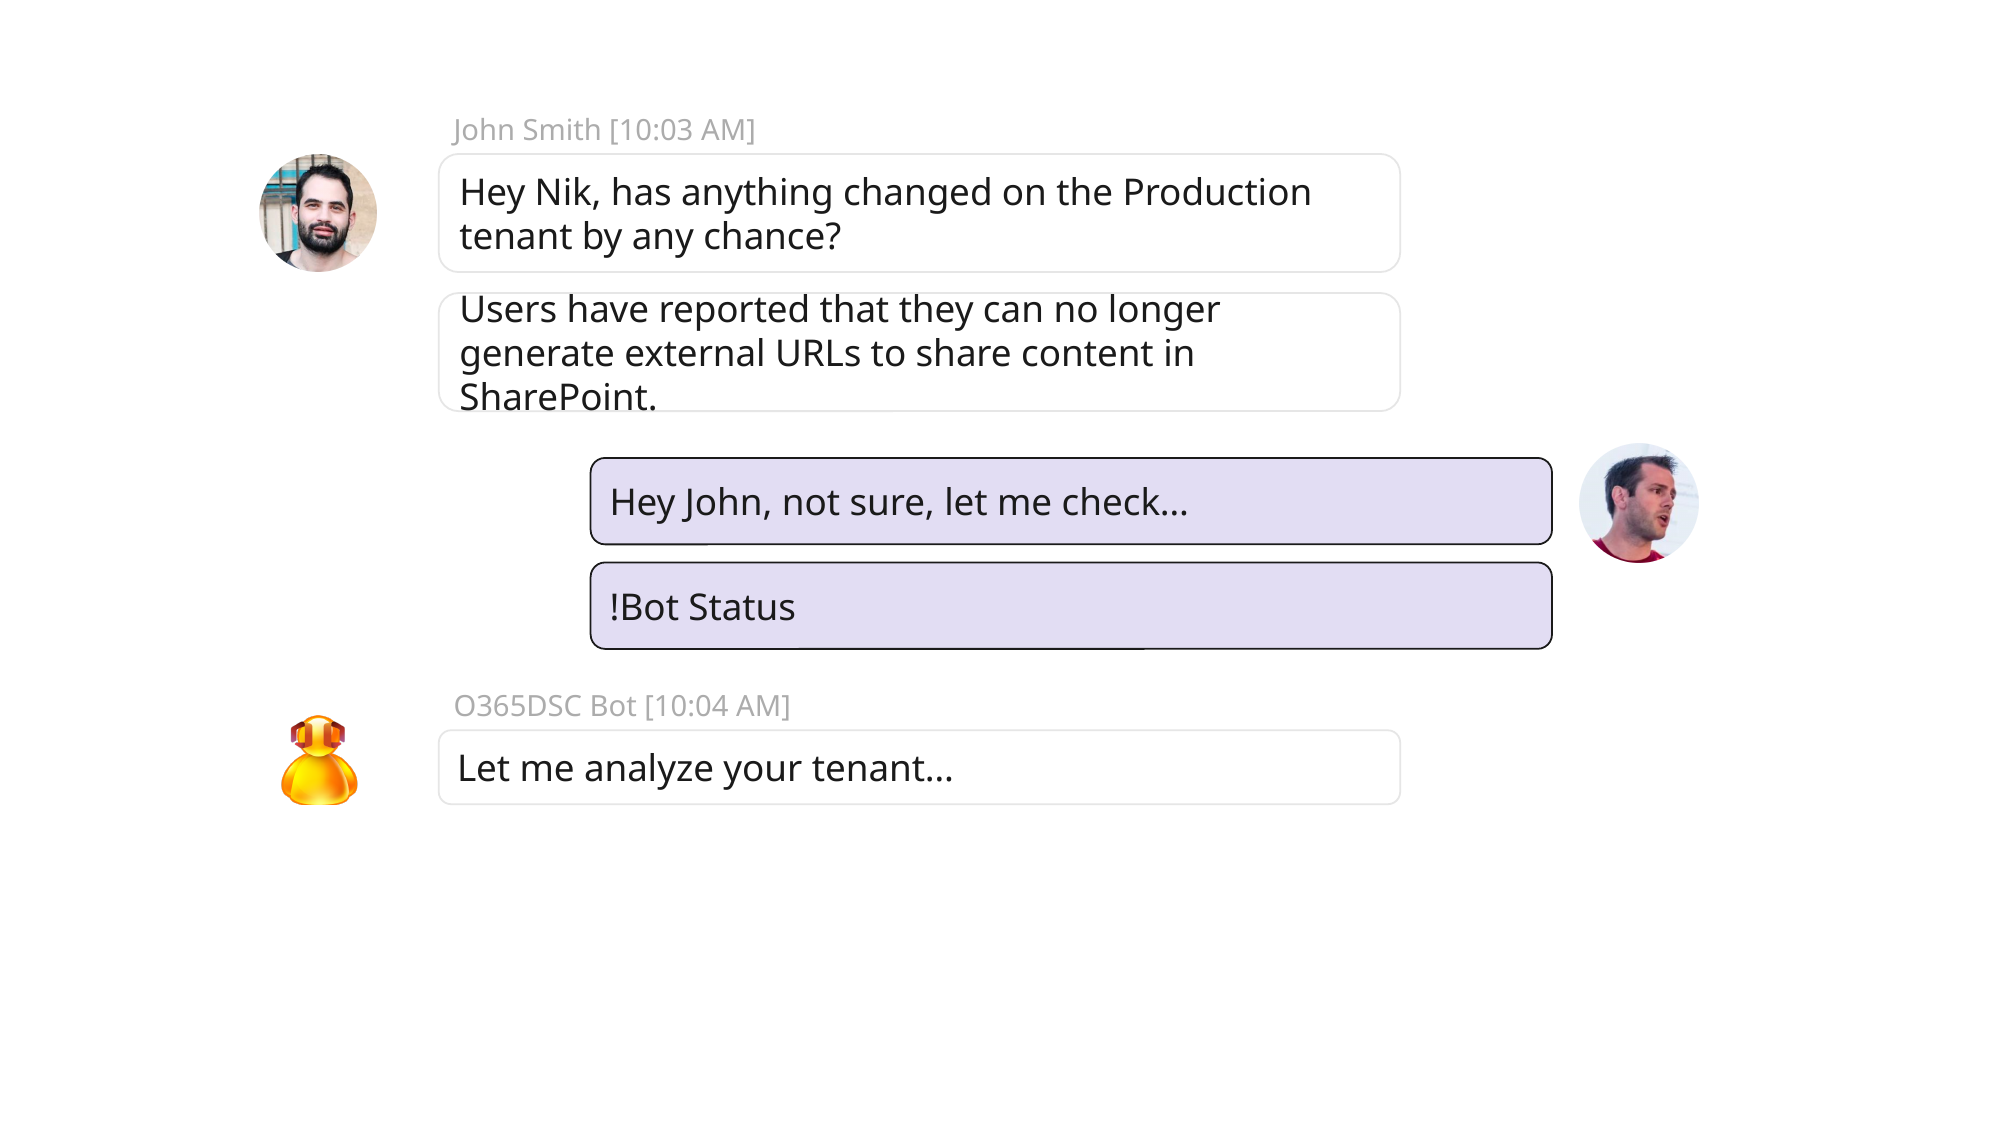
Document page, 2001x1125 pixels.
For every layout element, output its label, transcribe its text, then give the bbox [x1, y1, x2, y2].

text_box Users have reported that they can no longer generate external URLs to share content in SharePoint. [437, 292, 1402, 413]
picture [258, 153, 377, 272]
text_box O365DSC Bot [10:04 AM] [438, 679, 993, 730]
text_box Let me analyze your tenant… [437, 729, 1402, 806]
text_box Hey John, not sure, let me check… [589, 457, 1553, 546]
picture [273, 715, 363, 805]
text_box John Smith [10:03 AM] [438, 103, 993, 154]
text_box !Bot Status [589, 561, 1553, 650]
text_box Hey Nik, has anything changed on the Production tenant by any chance? [437, 153, 1402, 273]
picture [1579, 442, 1699, 563]
